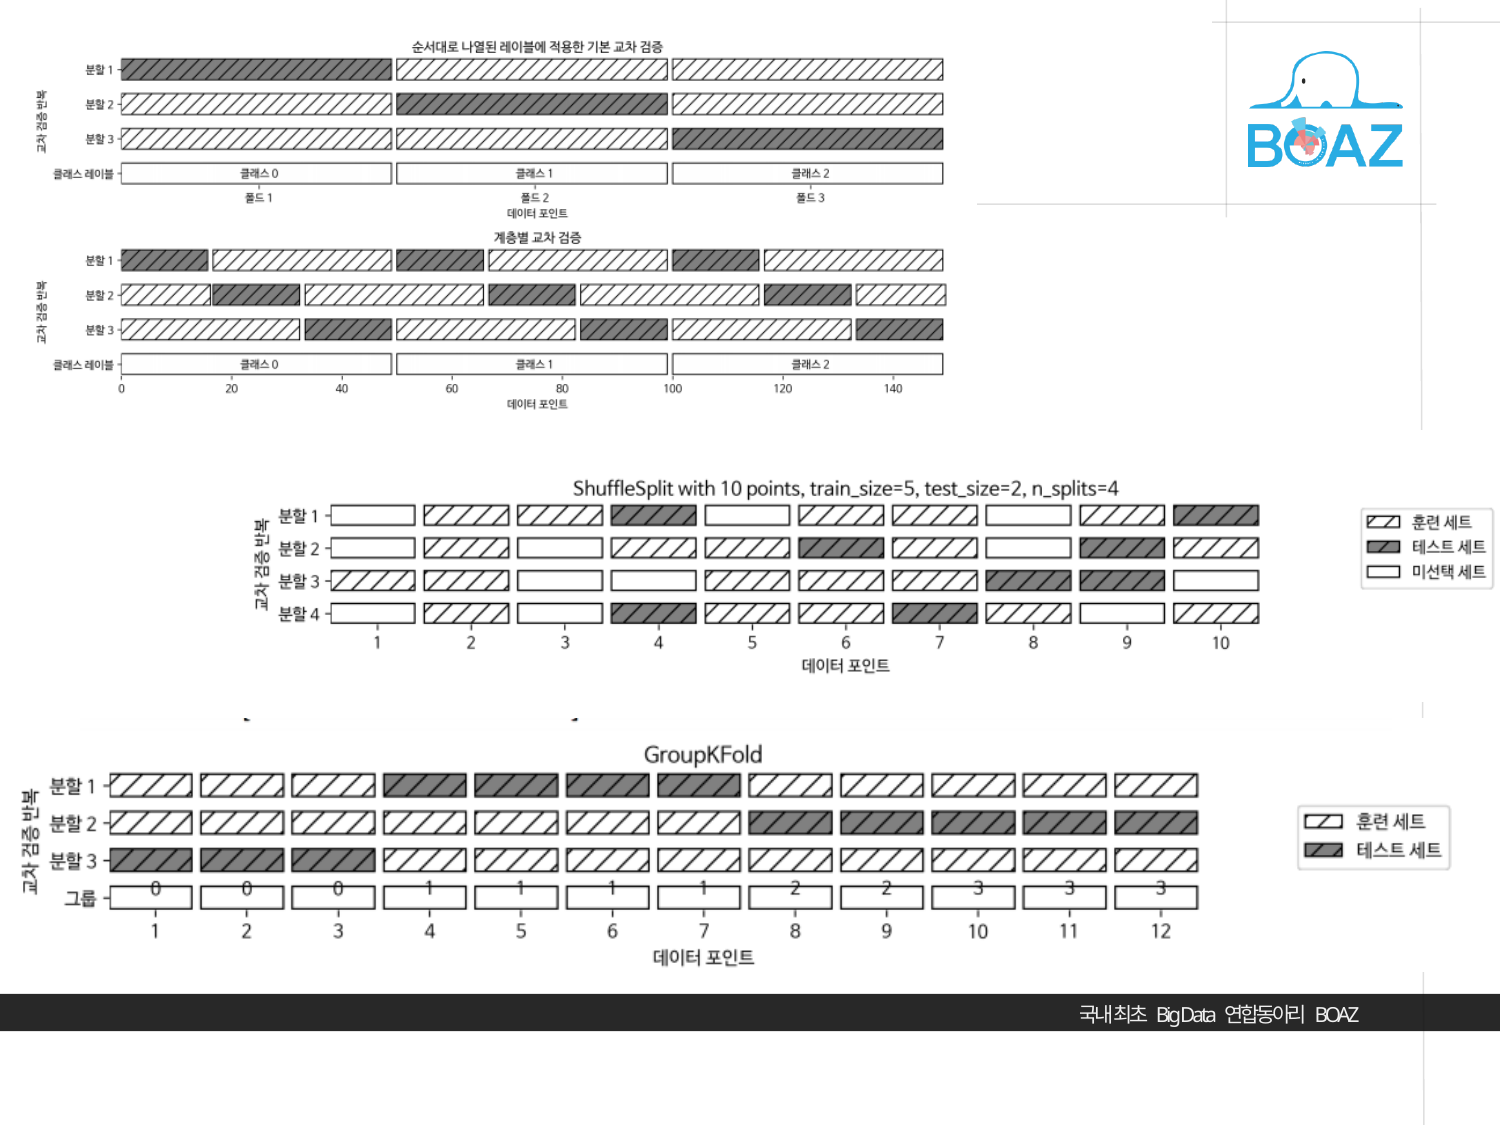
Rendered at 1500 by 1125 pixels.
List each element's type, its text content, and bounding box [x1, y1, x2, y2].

picture [248, 430, 1500, 702]
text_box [1420, 7, 1425, 203]
text_box 국내 최초 Big Data 연합동아리 BOAZ [1064, 994, 1375, 1034]
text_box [1420, 212, 1425, 429]
picture [1248, 51, 1403, 168]
picture [19, 717, 1461, 973]
picture [19, 24, 977, 428]
text_box [0, 992, 1415, 1033]
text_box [1420, 981, 1425, 1125]
text_box [1429, 992, 1500, 1033]
